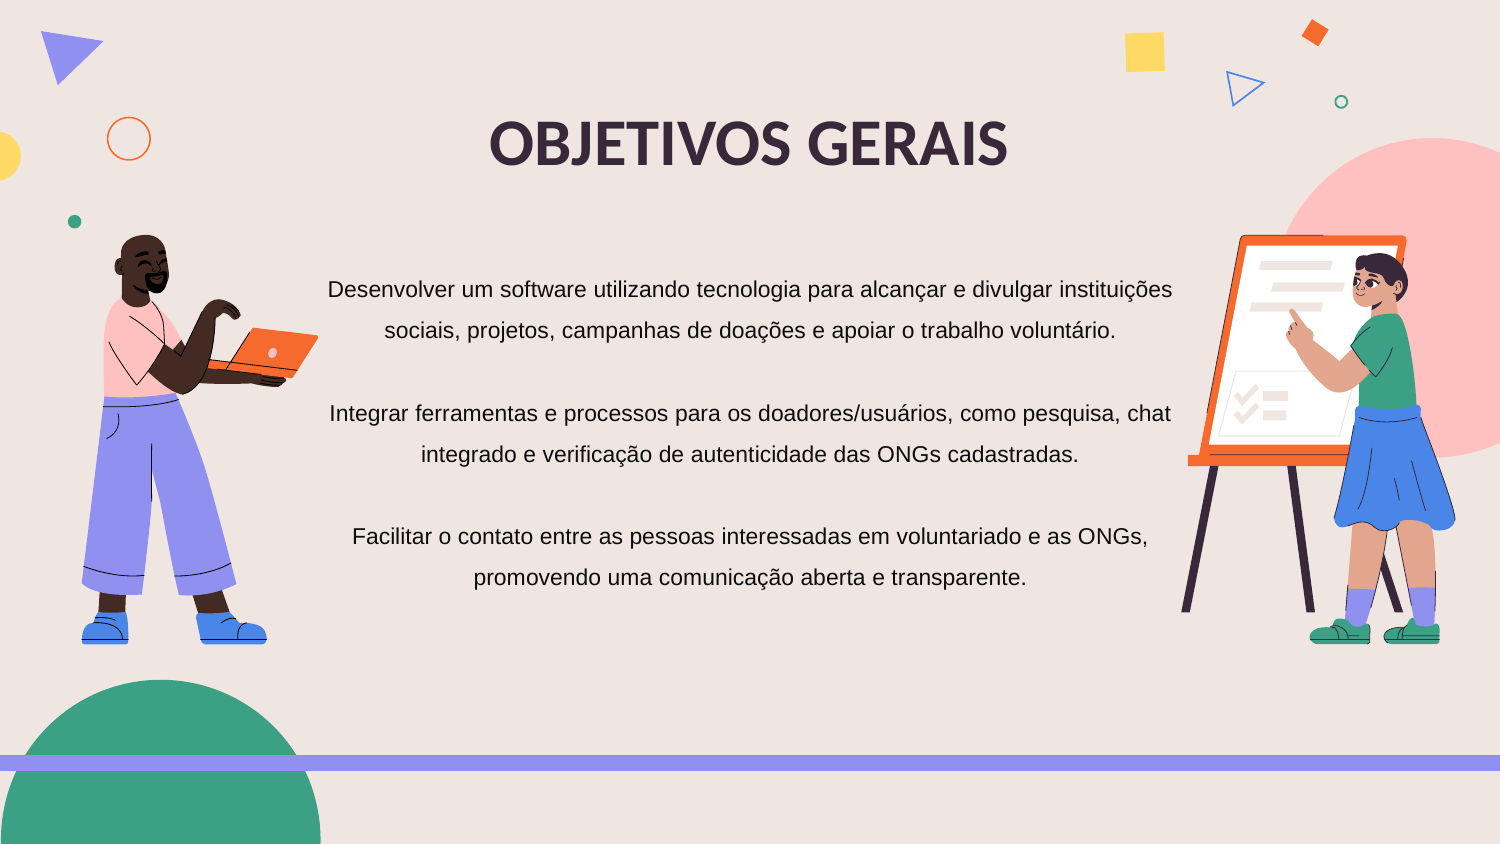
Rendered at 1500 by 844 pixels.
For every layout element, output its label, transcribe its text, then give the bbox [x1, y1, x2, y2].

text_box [81, 234, 319, 645]
text_box [1226, 70, 1266, 107]
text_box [1180, 234, 1457, 645]
text_box [40, 31, 104, 86]
text_box [1301, 19, 1329, 47]
text_box [1334, 94, 1349, 109]
text_box OBJETIVOS GERAIS [474, 69, 1026, 208]
title Desenvolver um software utilizando tecnologia para alcançar e divulgar instituições sociais, projetos, campanhas de doações e apoiar o trabalho voluntário. Integrar ferramentas e processos para os doadores/usuários, como pesquisa, chat integrado e verificação de autenticidade das ONGs cadastradas. Facilitar o contato entre as pessoas interessadas em voluntariado e as ONGs, promovendo uma comunicação aberta e transparente. [304, 214, 1197, 722]
text_box [106, 116, 151, 161]
